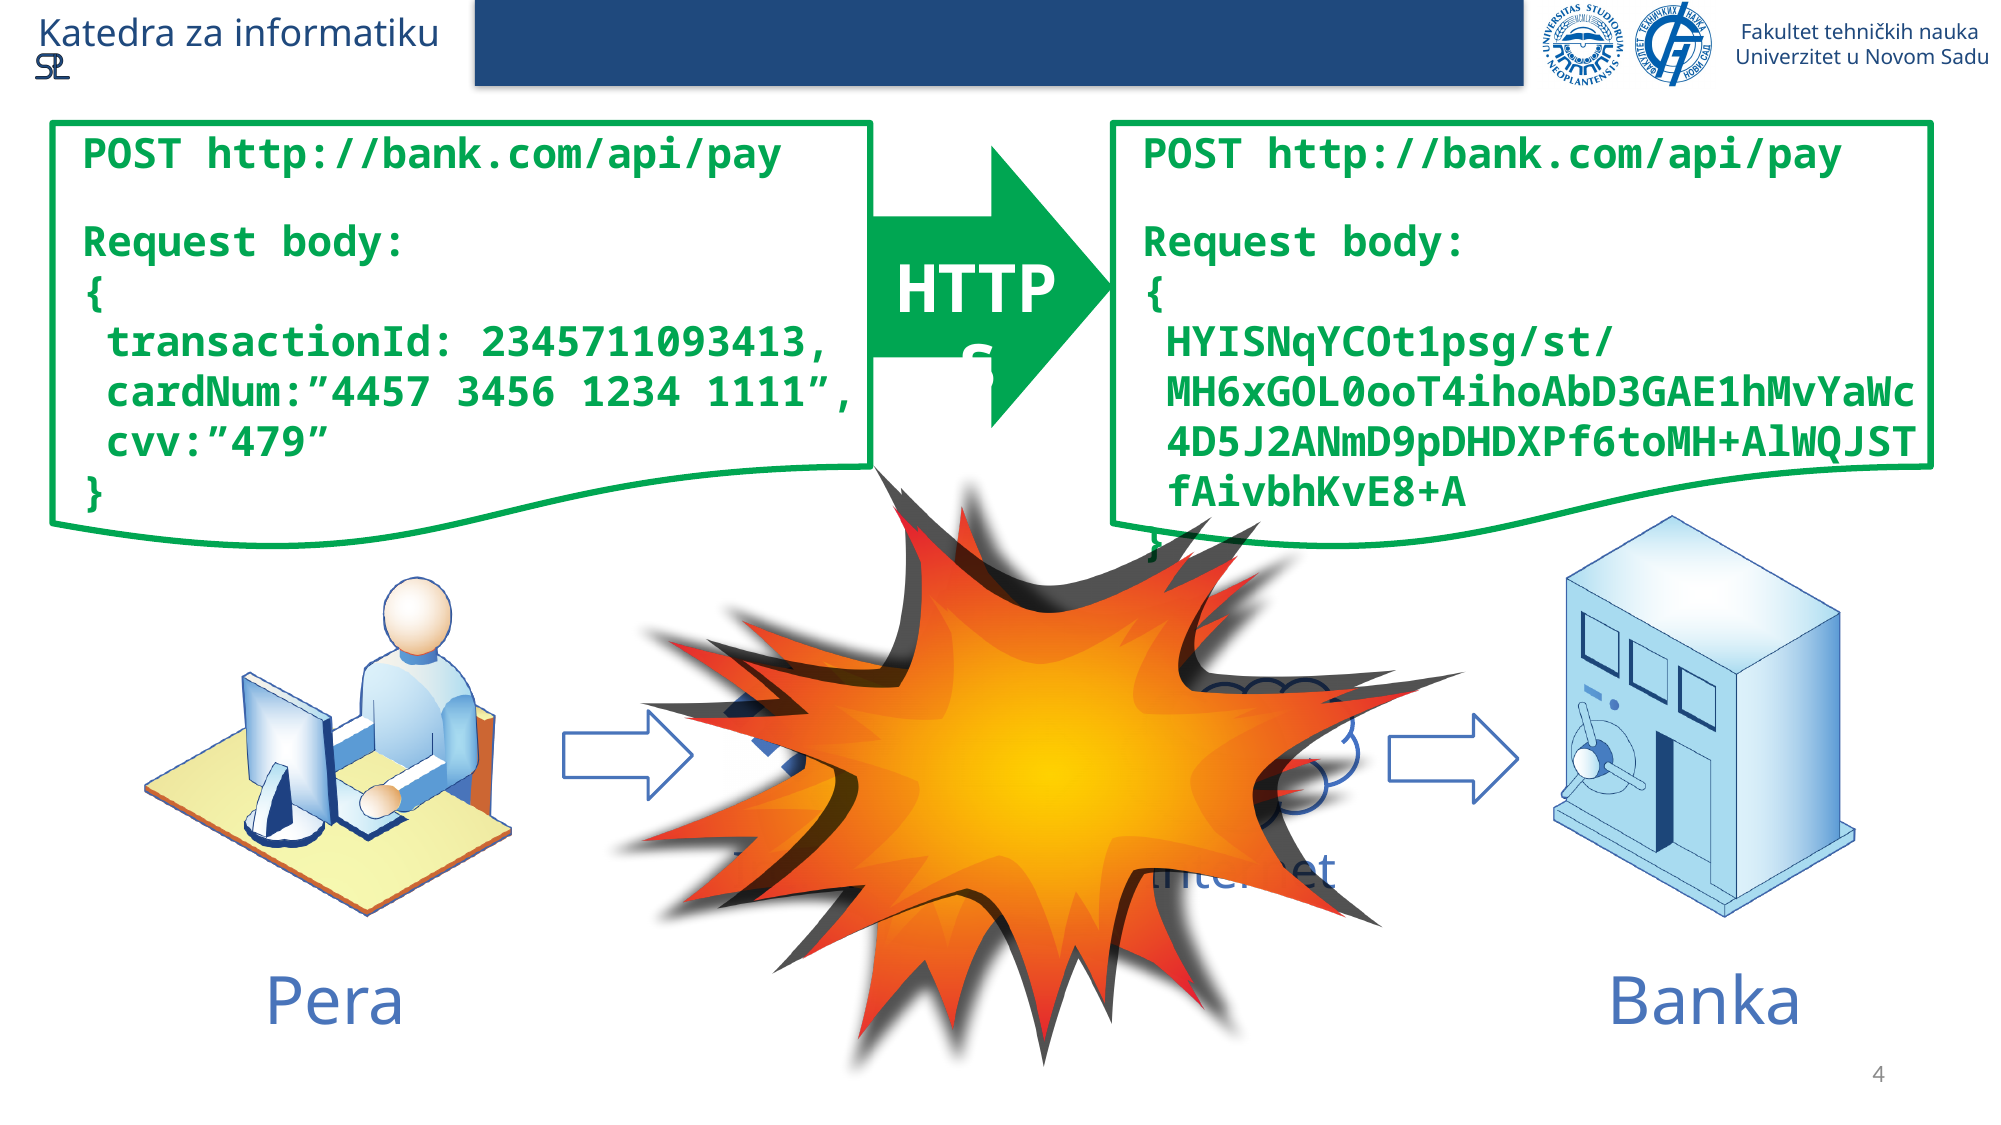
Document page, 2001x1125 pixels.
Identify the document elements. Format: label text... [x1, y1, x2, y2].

picture [1537, 0, 1716, 89]
picture [133, 569, 538, 925]
text_box [868, 143, 1074, 360]
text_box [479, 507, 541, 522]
text_box POST http://bank.com/api/pay Request body: { transactionId: 2345711093413, cardNum:”4457 3456 1234 1111”, cvv:”479” } [67, 119, 886, 214]
text_box Banka [1534, 950, 1913, 1045]
picture [1544, 510, 1867, 925]
text_box [1086, 252, 1115, 322]
text_box HTTPS [870, 238, 1086, 414]
text_box Pera [227, 950, 444, 1045]
slide_number 4 [1782, 1042, 1900, 1103]
picture [35, 45, 70, 91]
text_box [50, 120, 873, 549]
text_box [1110, 120, 1933, 523]
picture [546, 415, 1529, 1125]
text_box POST http://bank.com/api/pay Request body: { HYISNqYCOt1psg/st/MH6xGOL0ooT4ihoAbD3GAE1hMvYaWc4D5J2ANmD9pDHDXPf6toMH+AlWQJSTfAivbhKvE8+A } [1127, 119, 1946, 573]
